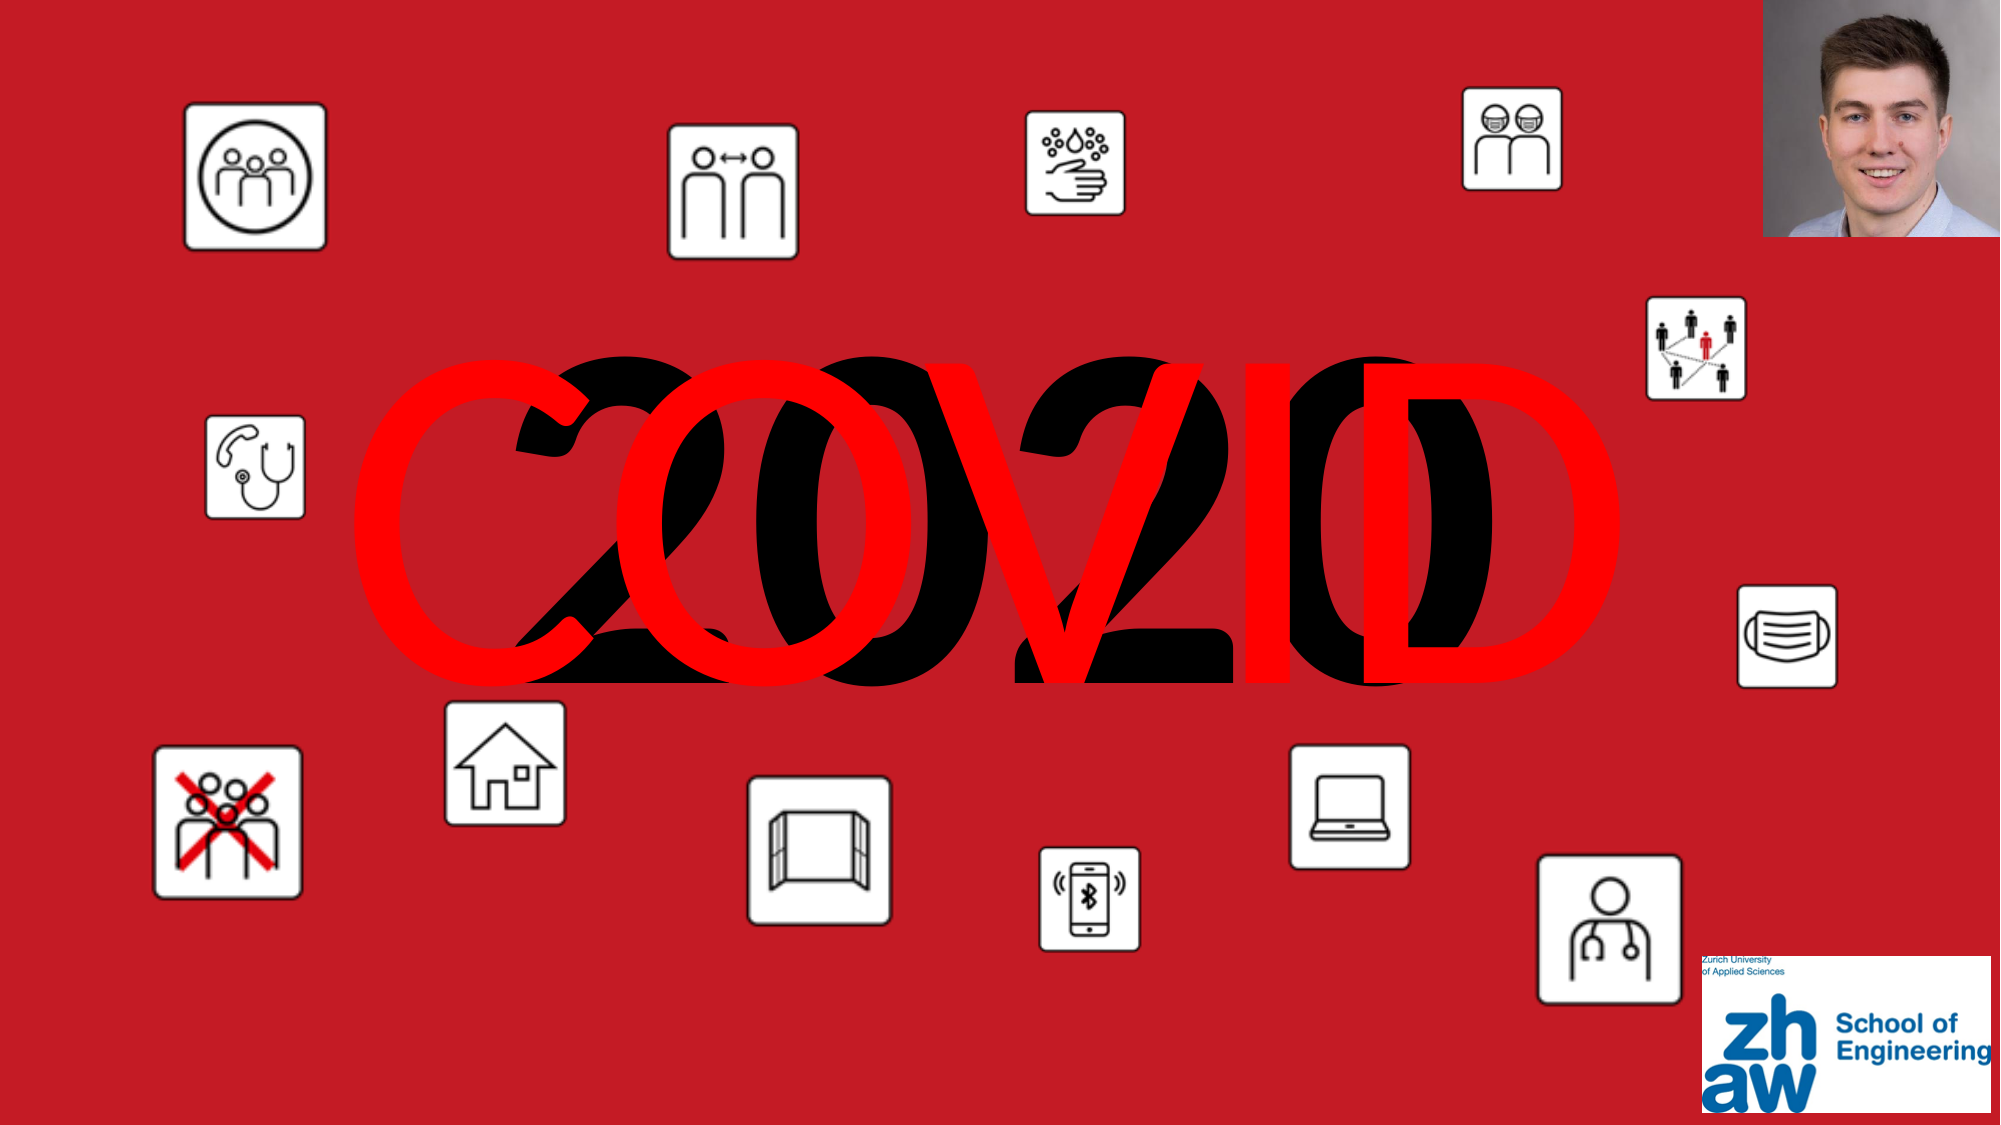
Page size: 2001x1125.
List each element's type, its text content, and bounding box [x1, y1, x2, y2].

picture [1009, 101, 1136, 229]
picture [729, 753, 905, 952]
picture [171, 93, 341, 264]
picture [1763, 0, 2000, 237]
picture [1281, 736, 1423, 882]
text_box COVID [323, 178, 1814, 791]
picture [1702, 956, 1991, 1113]
picture [433, 693, 577, 839]
picture [194, 409, 317, 530]
picture [1637, 284, 1754, 405]
picture [143, 736, 311, 915]
picture [1453, 76, 1569, 199]
picture [1034, 839, 1148, 961]
picture [1725, 570, 1848, 703]
picture [655, 111, 806, 285]
picture [1524, 841, 1690, 1014]
